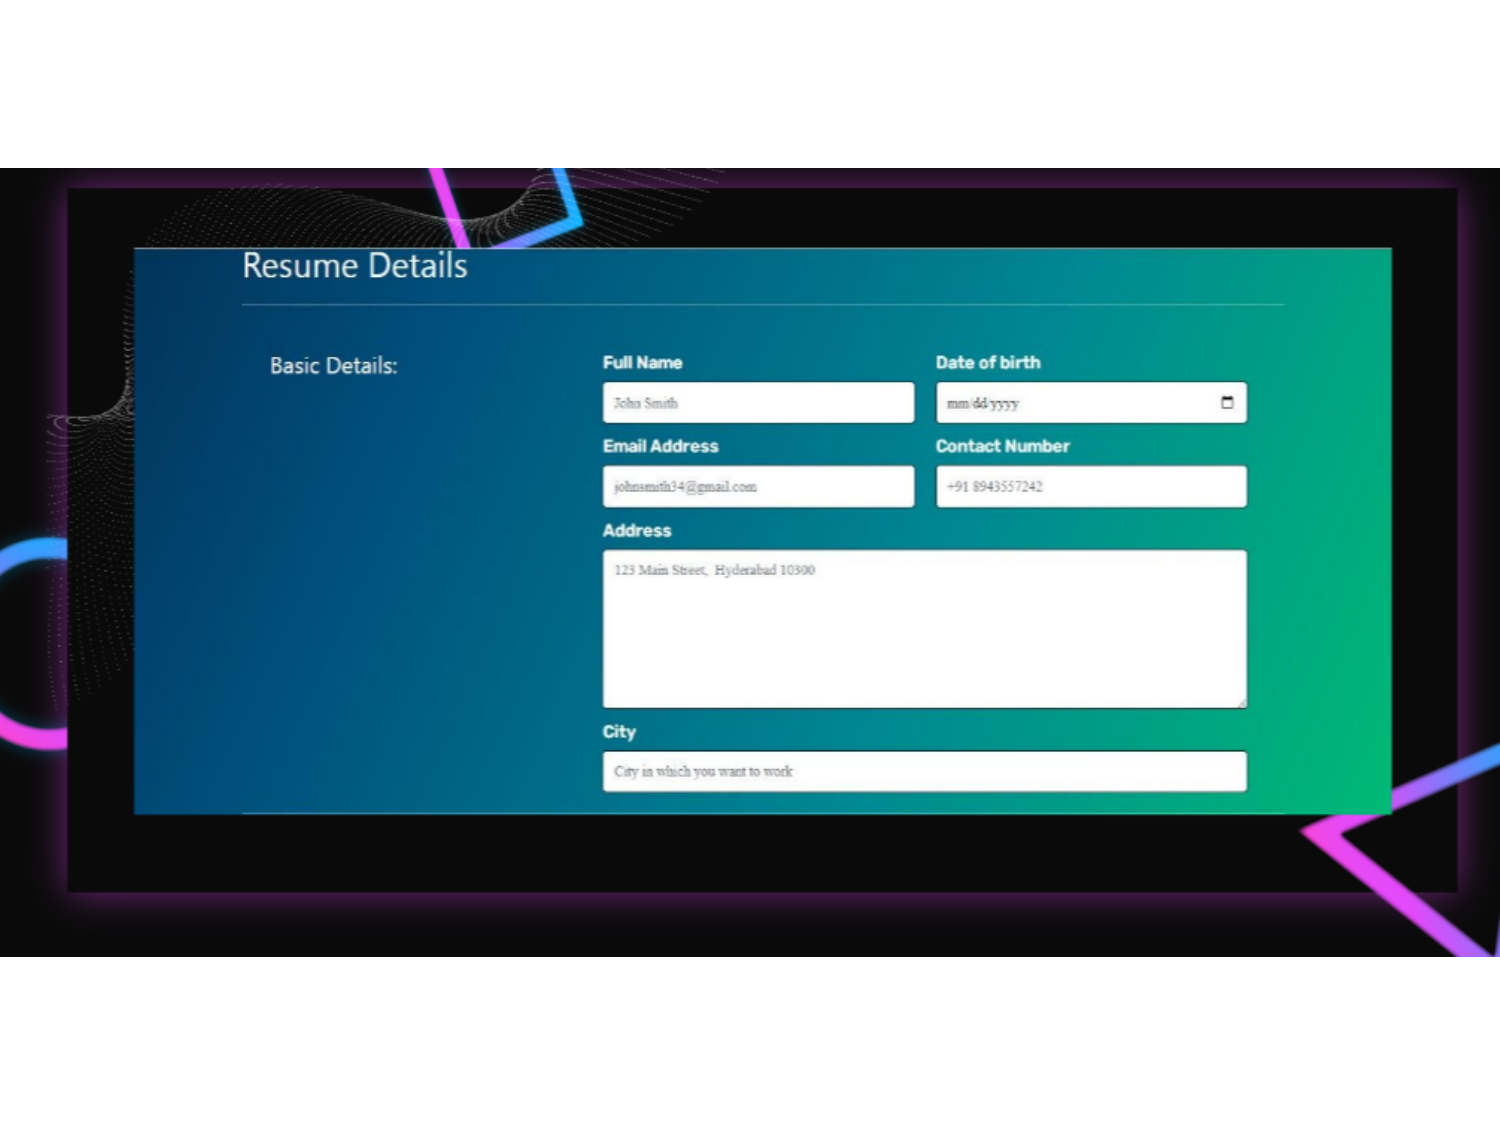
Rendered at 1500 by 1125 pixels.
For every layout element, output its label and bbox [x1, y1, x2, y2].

picture [0, 168, 1500, 957]
